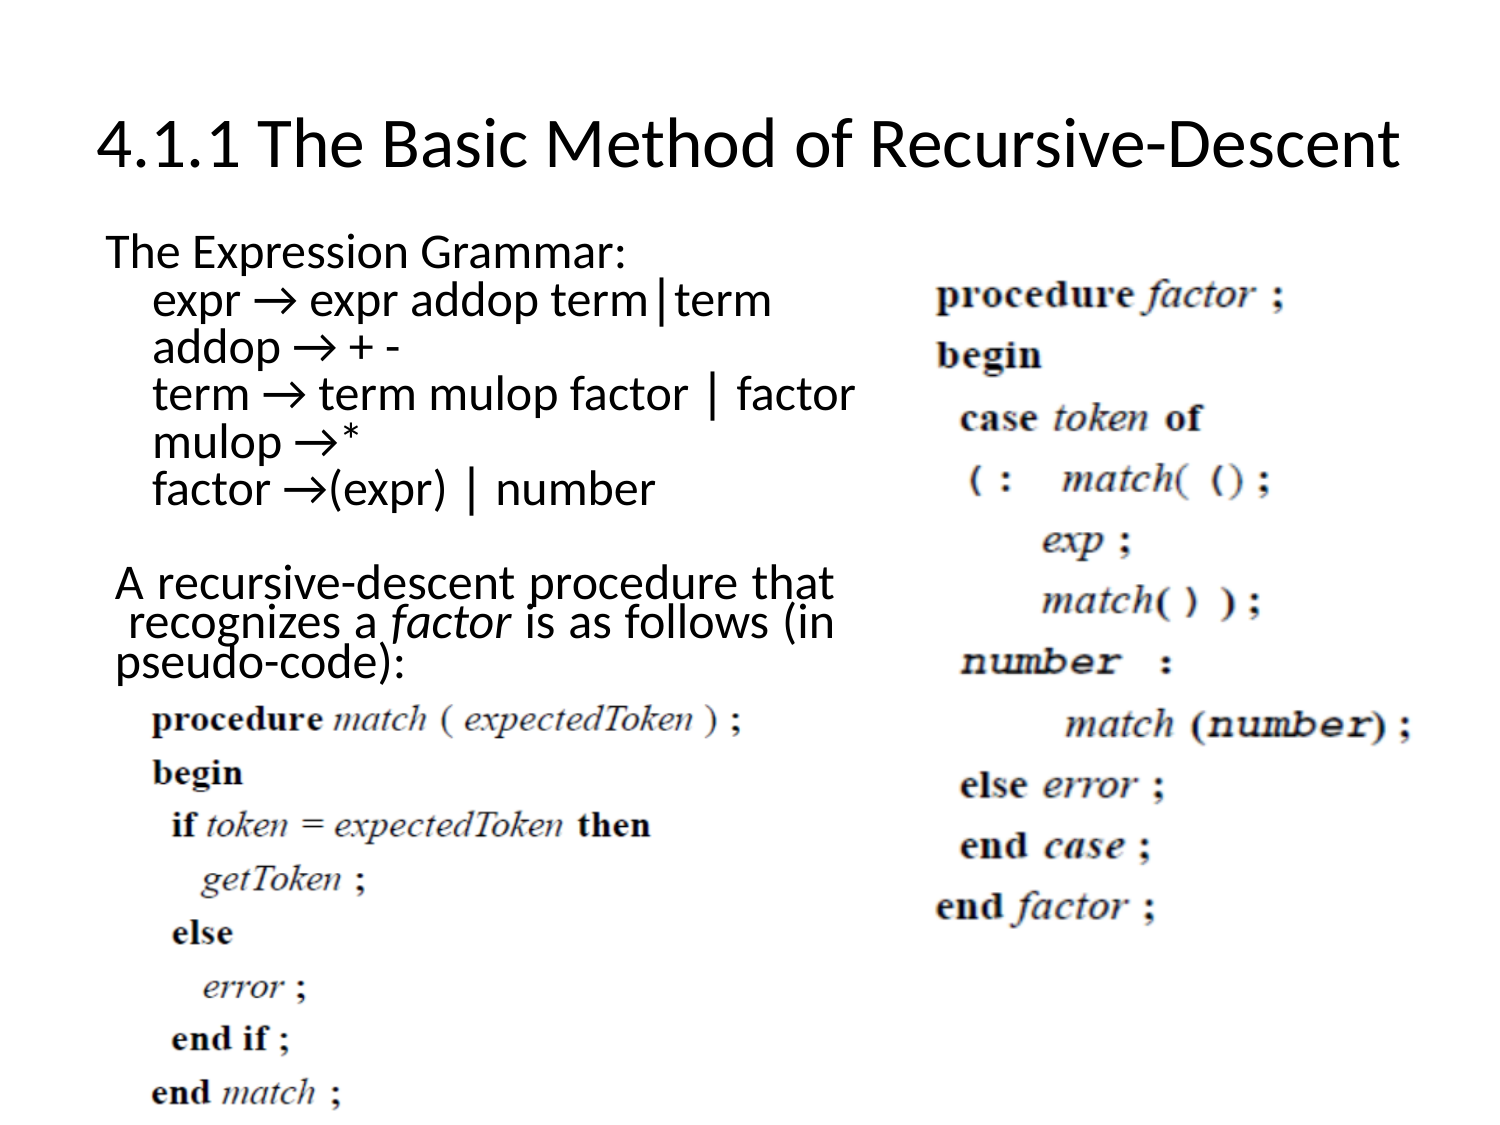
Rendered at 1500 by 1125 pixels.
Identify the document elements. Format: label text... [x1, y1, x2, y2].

list The Expression Grammar: expr → expr addop term∣term addop → + - term → term mulop factor ∣ factor mulop →* factor →(expr) ∣ number [34, 233, 1385, 976]
picture [898, 278, 1426, 937]
text_box A recursive-descent procedure that recognizes a factor is as follows (in pseudo-code): [100, 562, 851, 696]
picture [115, 700, 778, 1125]
title 4.1.1 The Basic Method of Recursive-Descent [75, 45, 1425, 233]
